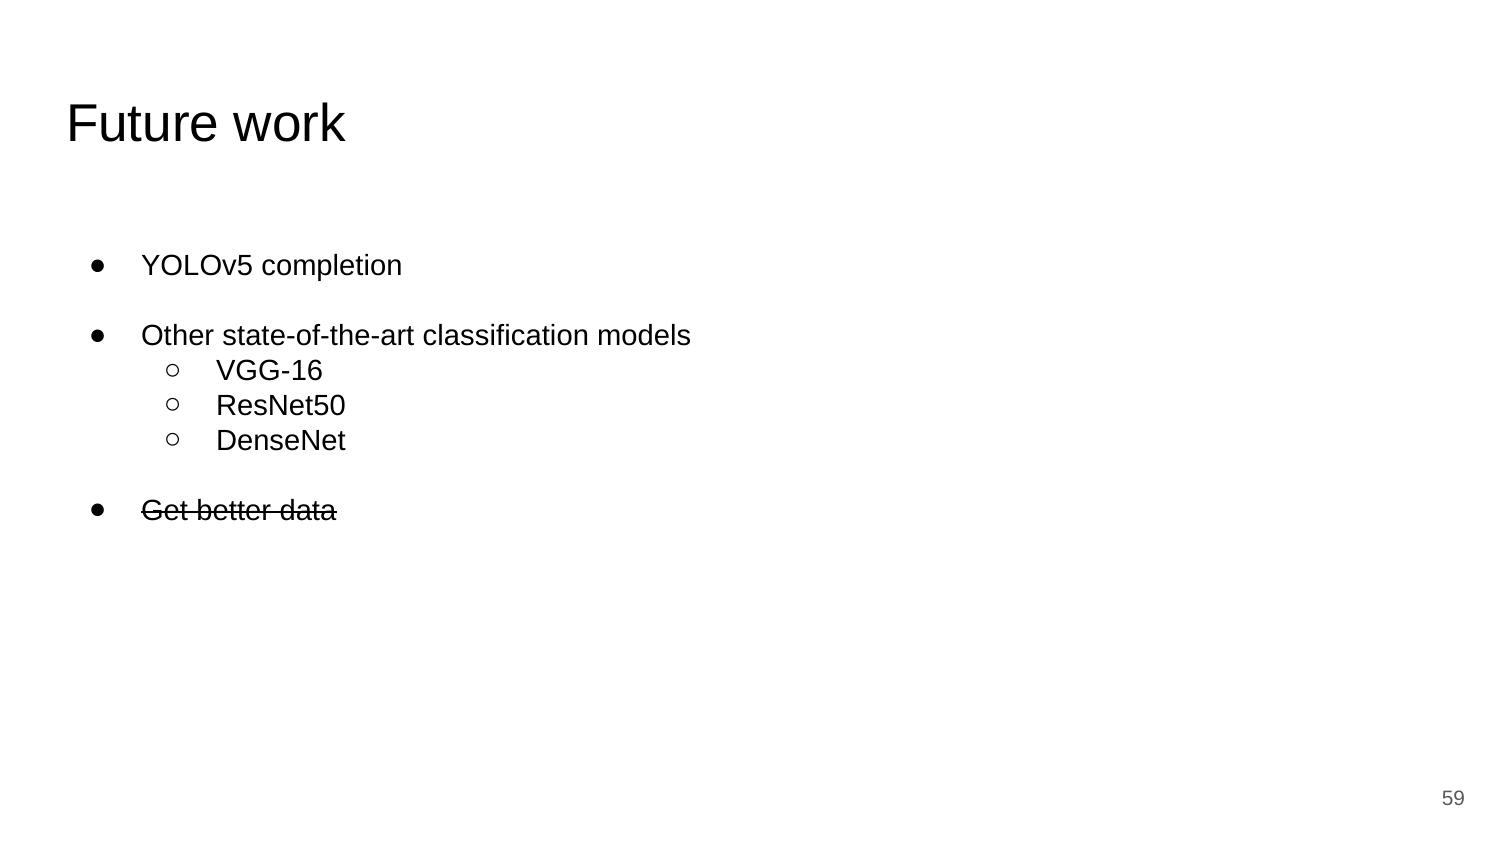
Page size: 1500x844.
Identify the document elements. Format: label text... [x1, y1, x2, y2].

slide_number ‹#› [1389, 764, 1480, 830]
text_box YOLOv5 completion Other state-of-the-art classification models VGG-16 ResNet50 DenseNet Get better data [51, 231, 906, 542]
title Future work [51, 72, 1449, 167]
